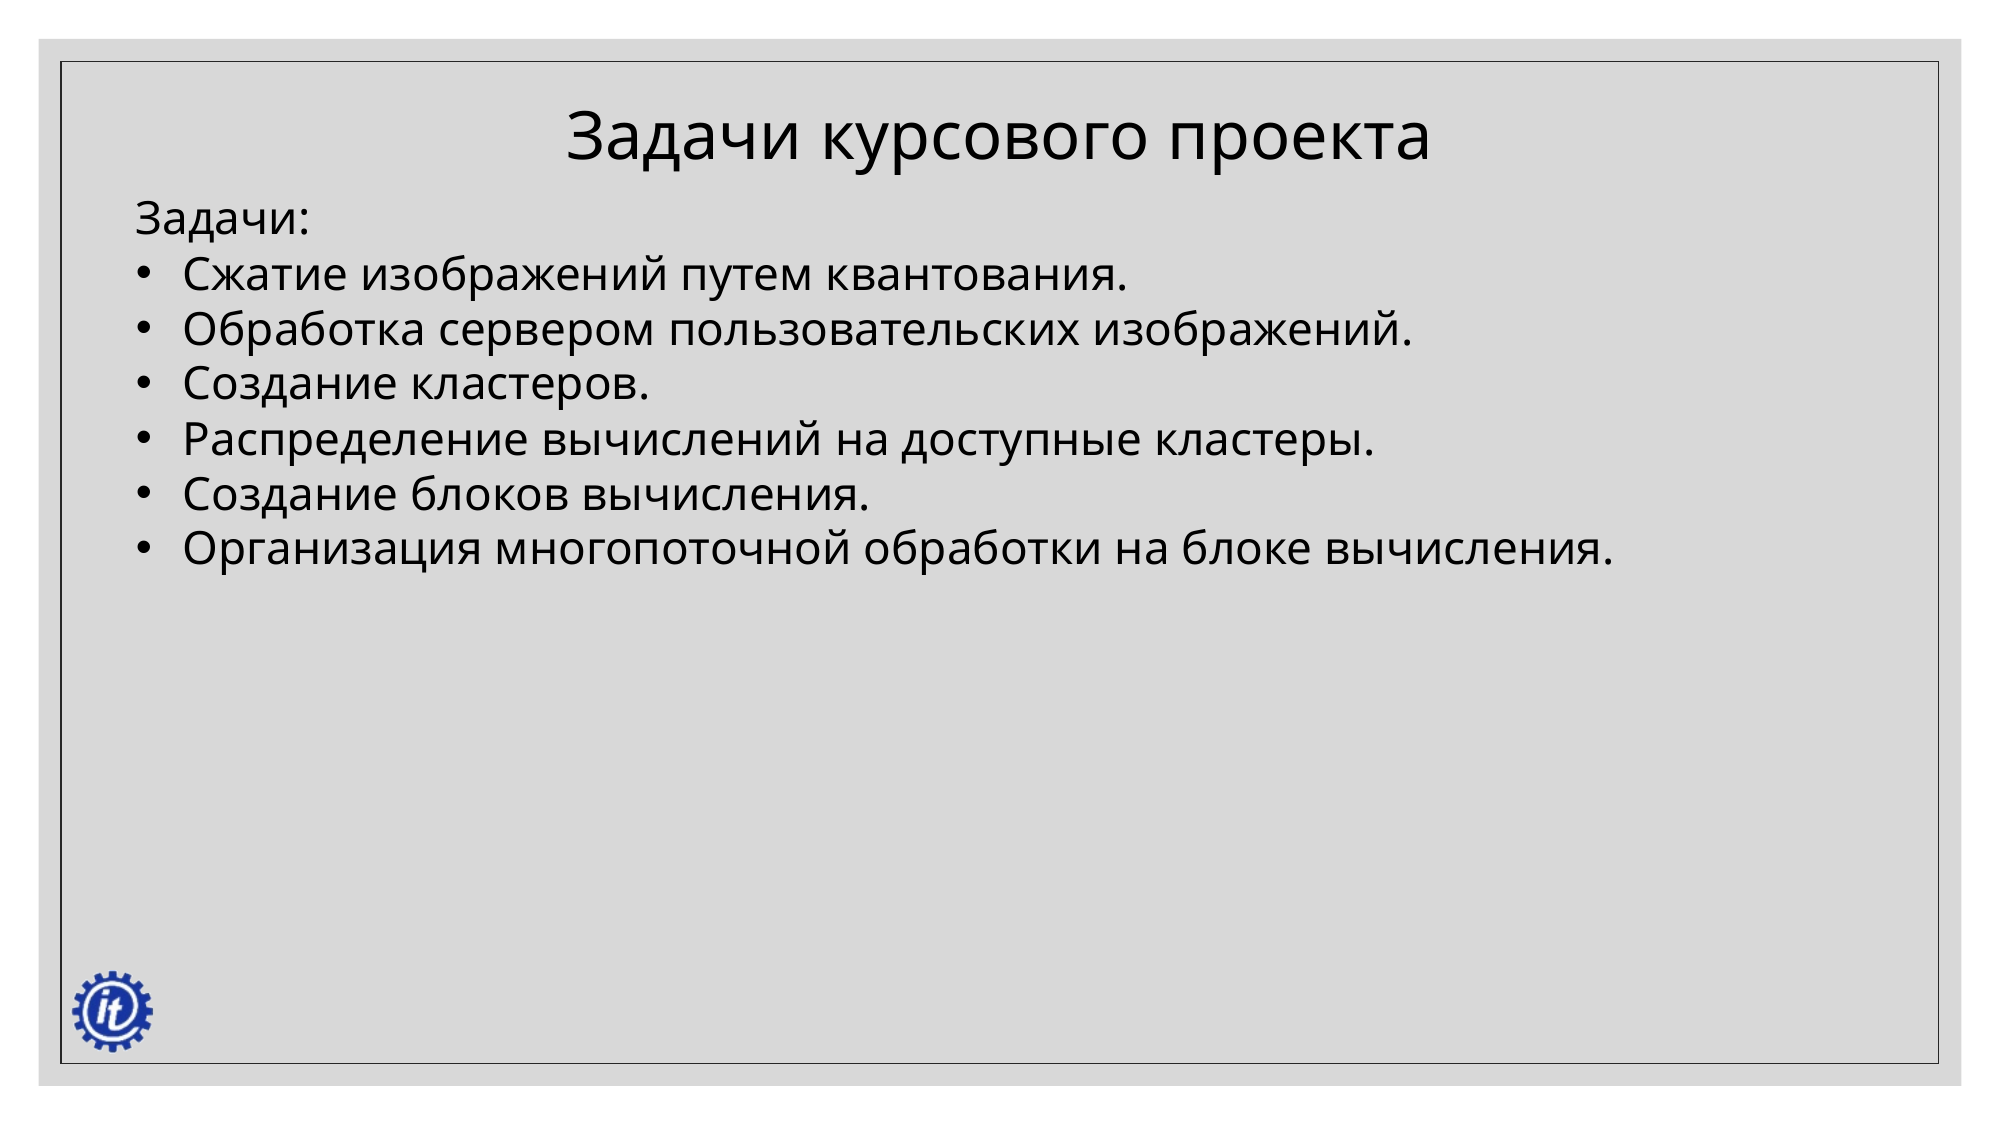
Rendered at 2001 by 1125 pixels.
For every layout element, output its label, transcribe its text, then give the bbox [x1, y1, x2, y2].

picture [57, 970, 167, 1058]
text_box Задачи: Сжатие изображений путем квантования. Обработка сервером пользовательских изображений. Создание кластеров. Распределение вычислений на доступные кластеры. Создание блоков вычисления. Организация многопоточной обработки на блоке вычисления. [121, 181, 1973, 582]
text_box Задачи курсового проекта [551, 85, 1449, 181]
